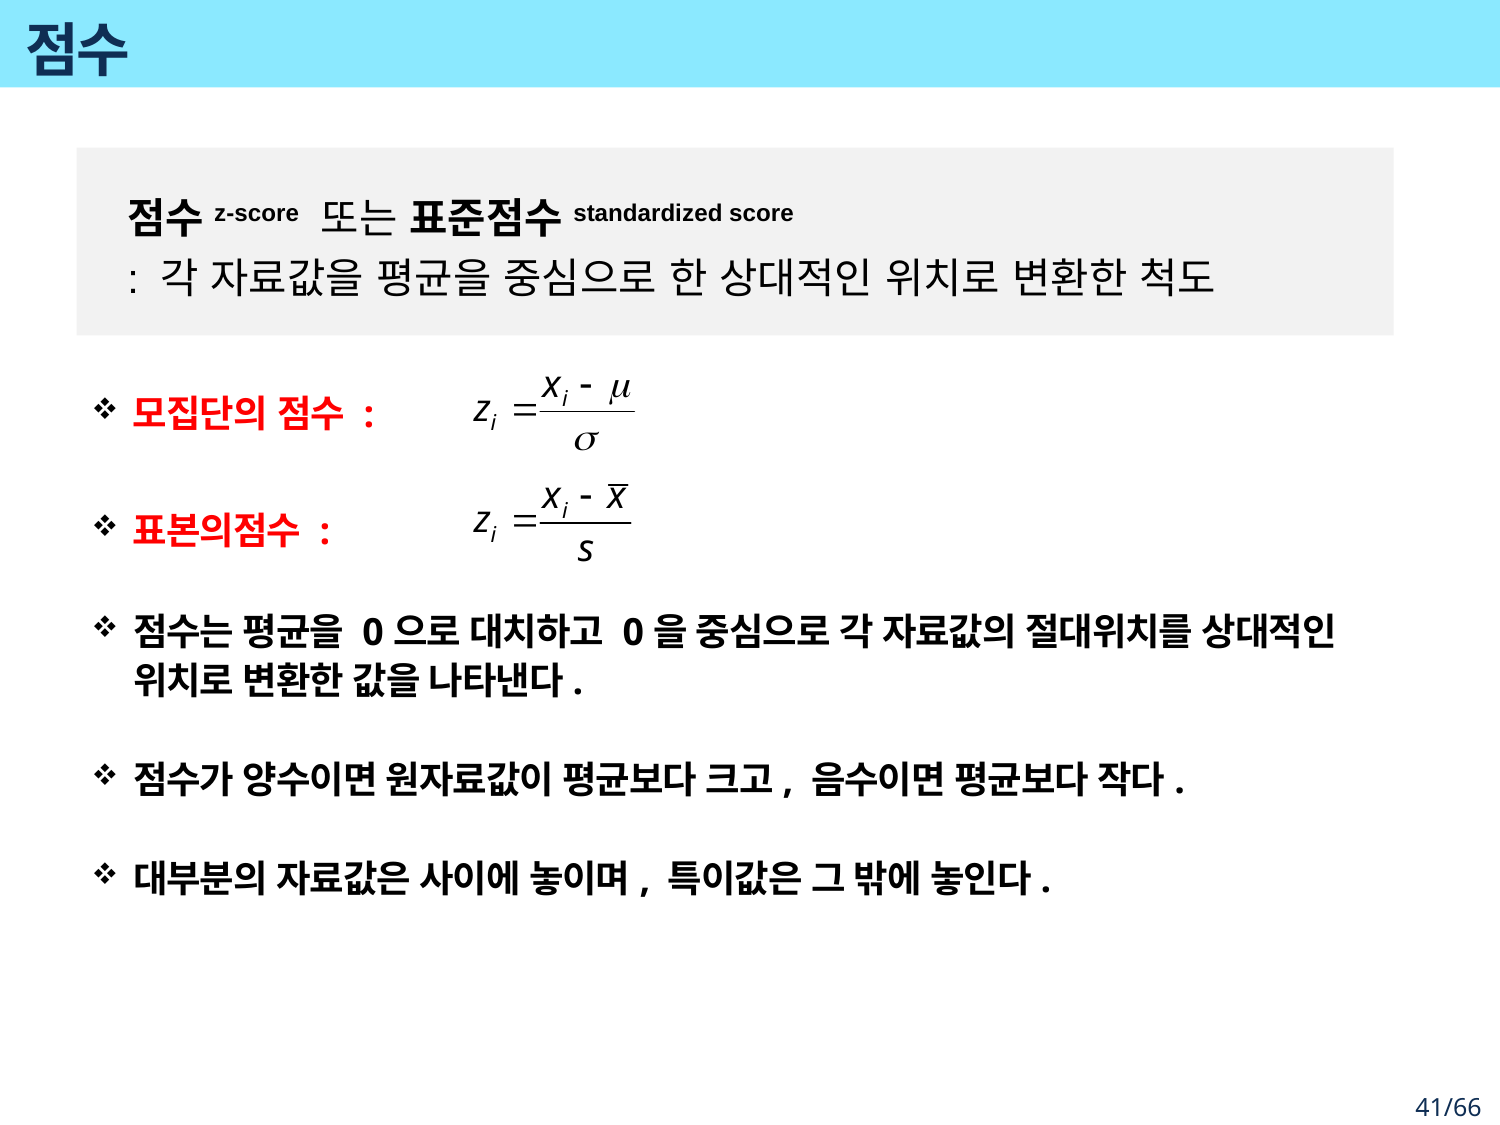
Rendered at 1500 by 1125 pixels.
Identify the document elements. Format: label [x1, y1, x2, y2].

text_box [75, 146, 1396, 337]
text_box [464, 355, 645, 575]
